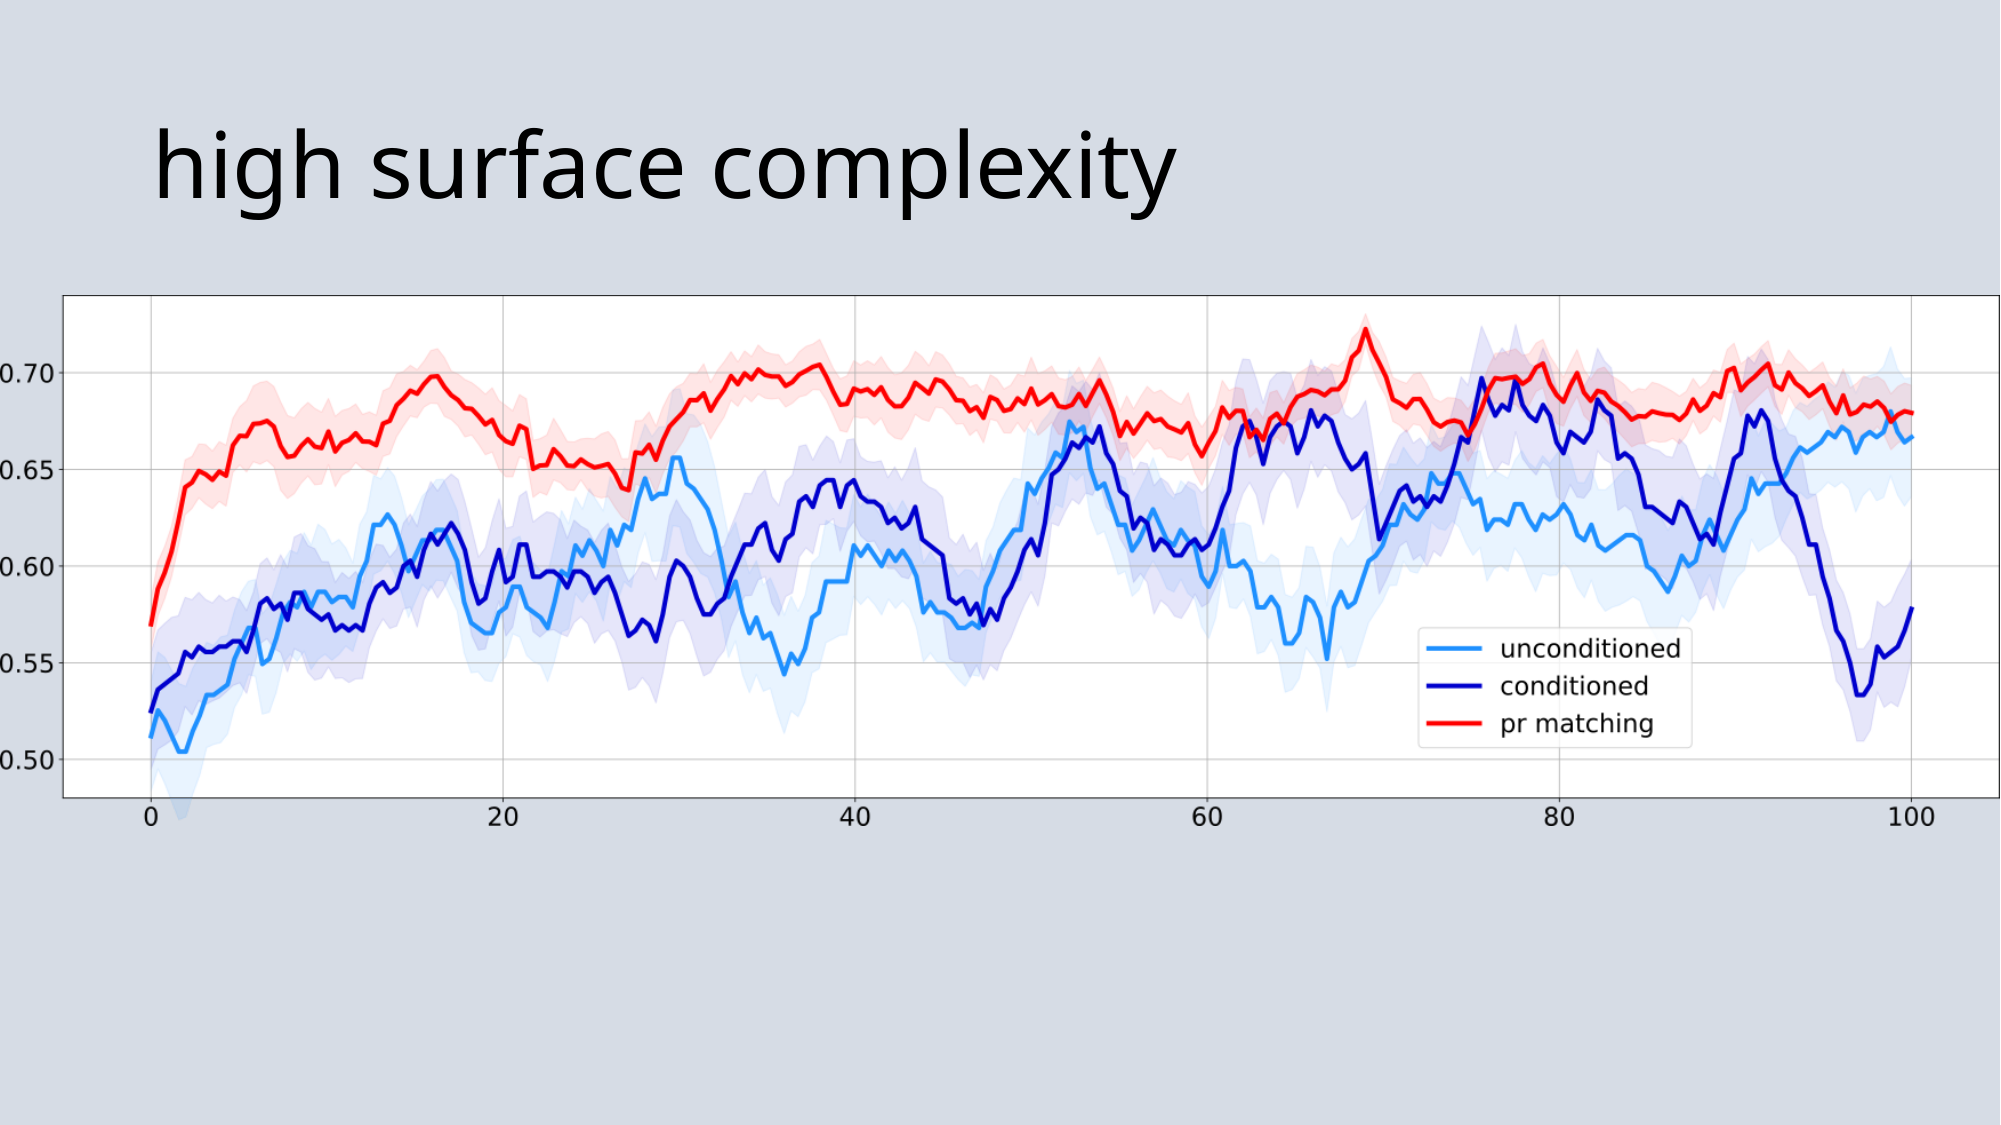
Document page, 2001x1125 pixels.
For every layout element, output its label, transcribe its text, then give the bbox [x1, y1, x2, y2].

picture [0, 295, 2000, 826]
title high surface complexity [137, 59, 1863, 278]
